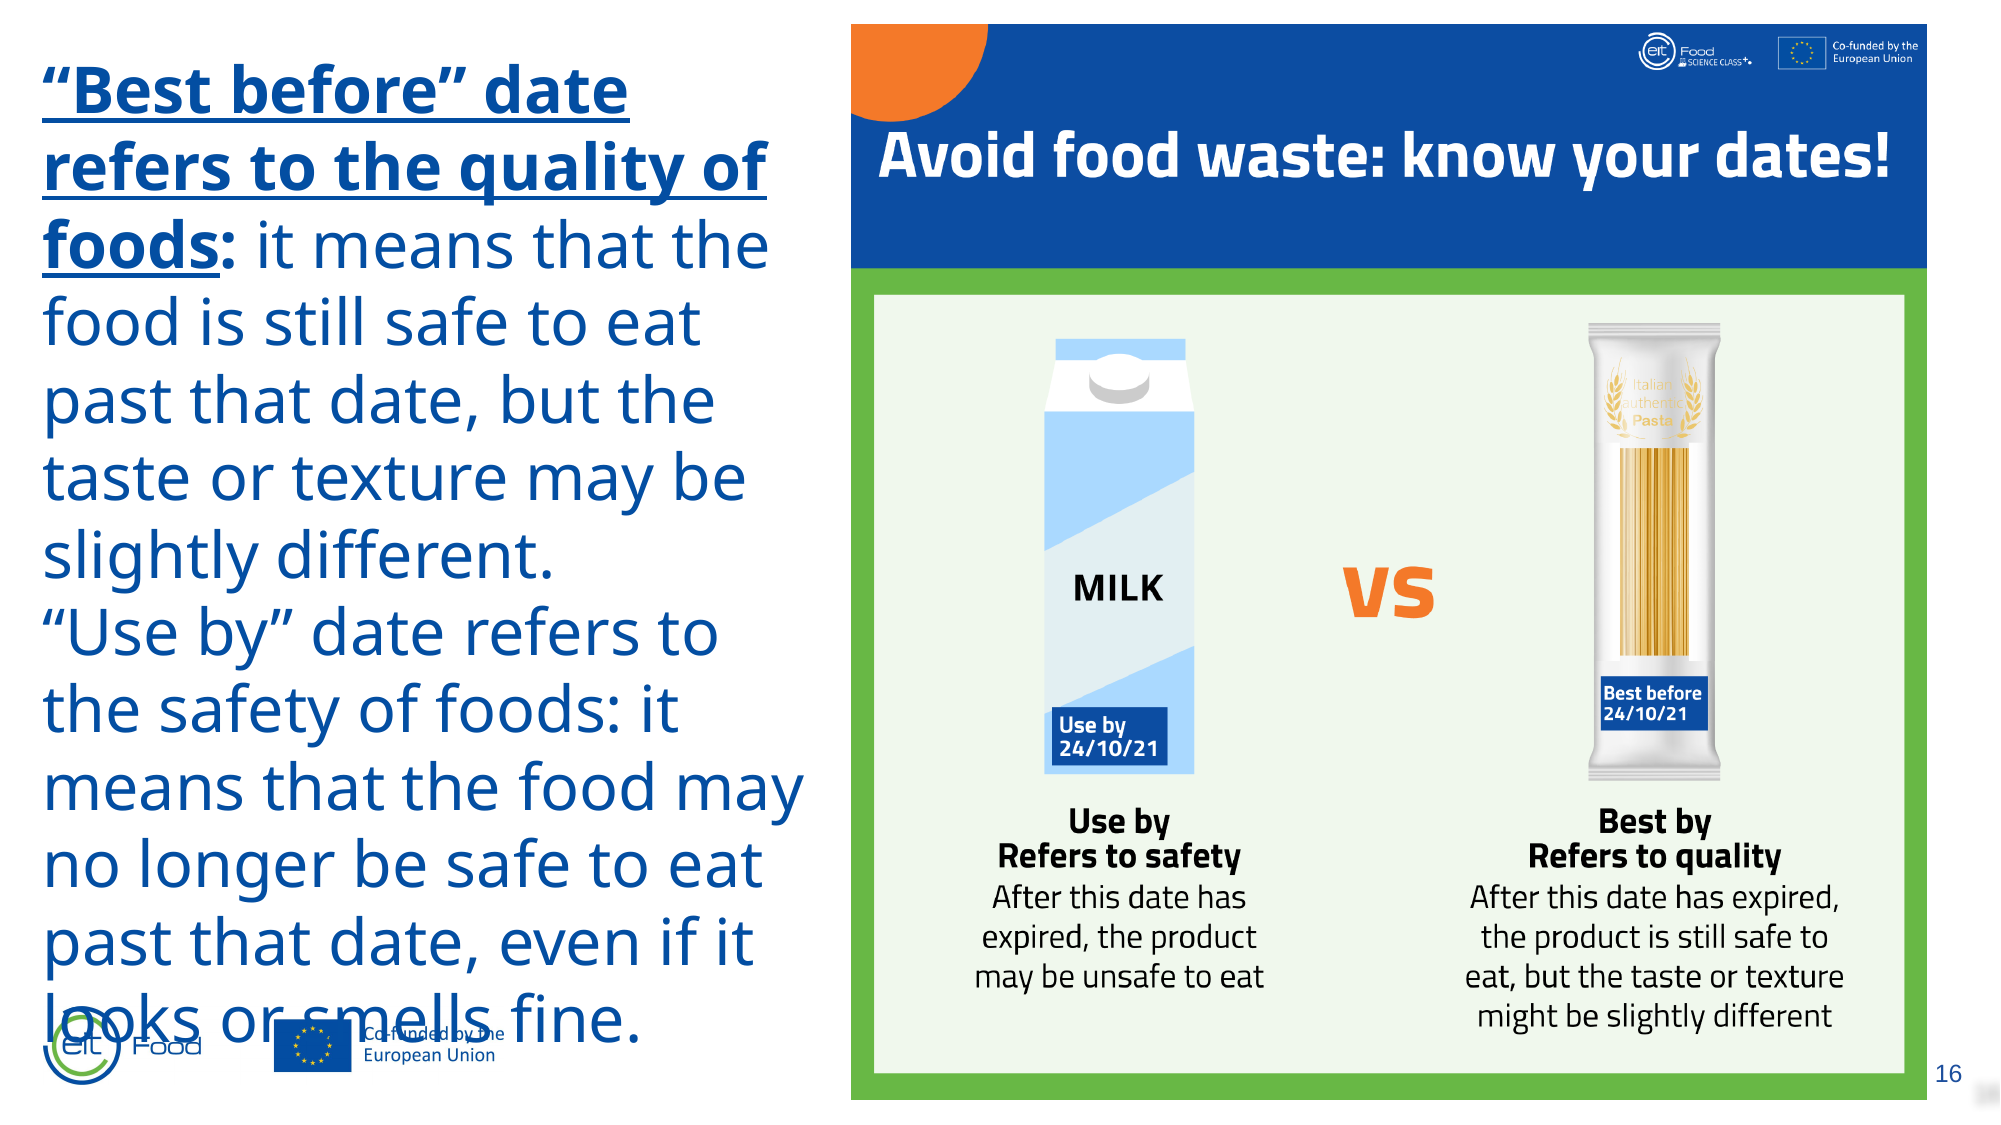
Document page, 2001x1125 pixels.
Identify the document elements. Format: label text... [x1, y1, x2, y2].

picture [43, 1006, 504, 1085]
picture [851, 24, 1927, 1101]
list “Best before” date refers to the quality of foods: it means that the food is still safe to eat past that date, but the taste or texture may be slightly different. “Use by” date refers to the safety of foods: it means that the food may no longer be safe to eat past that date, even if it looks or smells fine. [27, 41, 846, 626]
slide_number ‹#› [1930, 1042, 1978, 1103]
